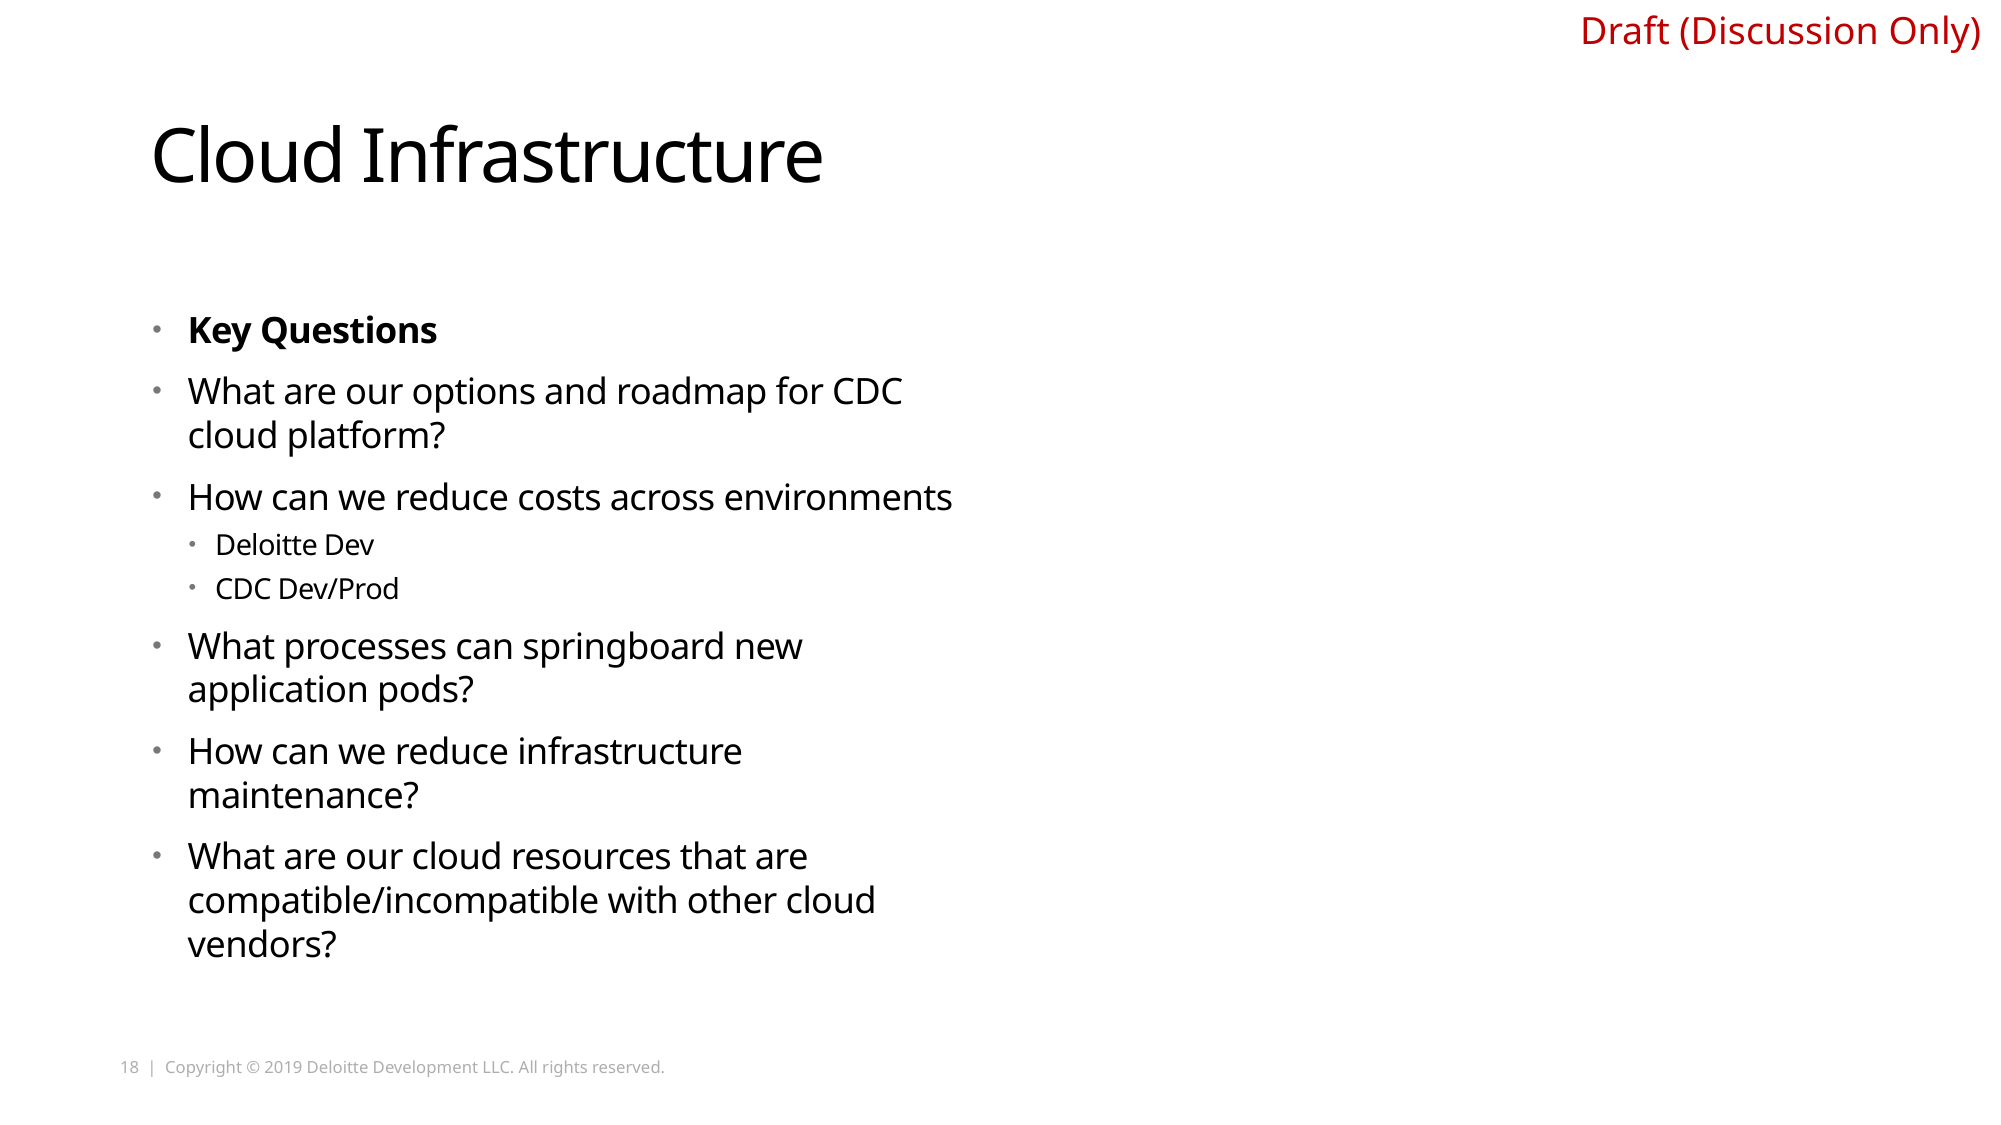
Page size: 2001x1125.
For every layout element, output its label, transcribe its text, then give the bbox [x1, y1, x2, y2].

title Cloud Infrastructure [150, 117, 1850, 263]
list Key Questions What are our options and roadmap for CDC cloud platform? How can we reduce costs across environments Deloitte Dev CDC Dev/Prod What processes can springboard new application pods? How can we reduce infrastructure maintenance? What are our cloud resources that are compatible/incompatible with other cloud vendors? [137, 299, 988, 1014]
